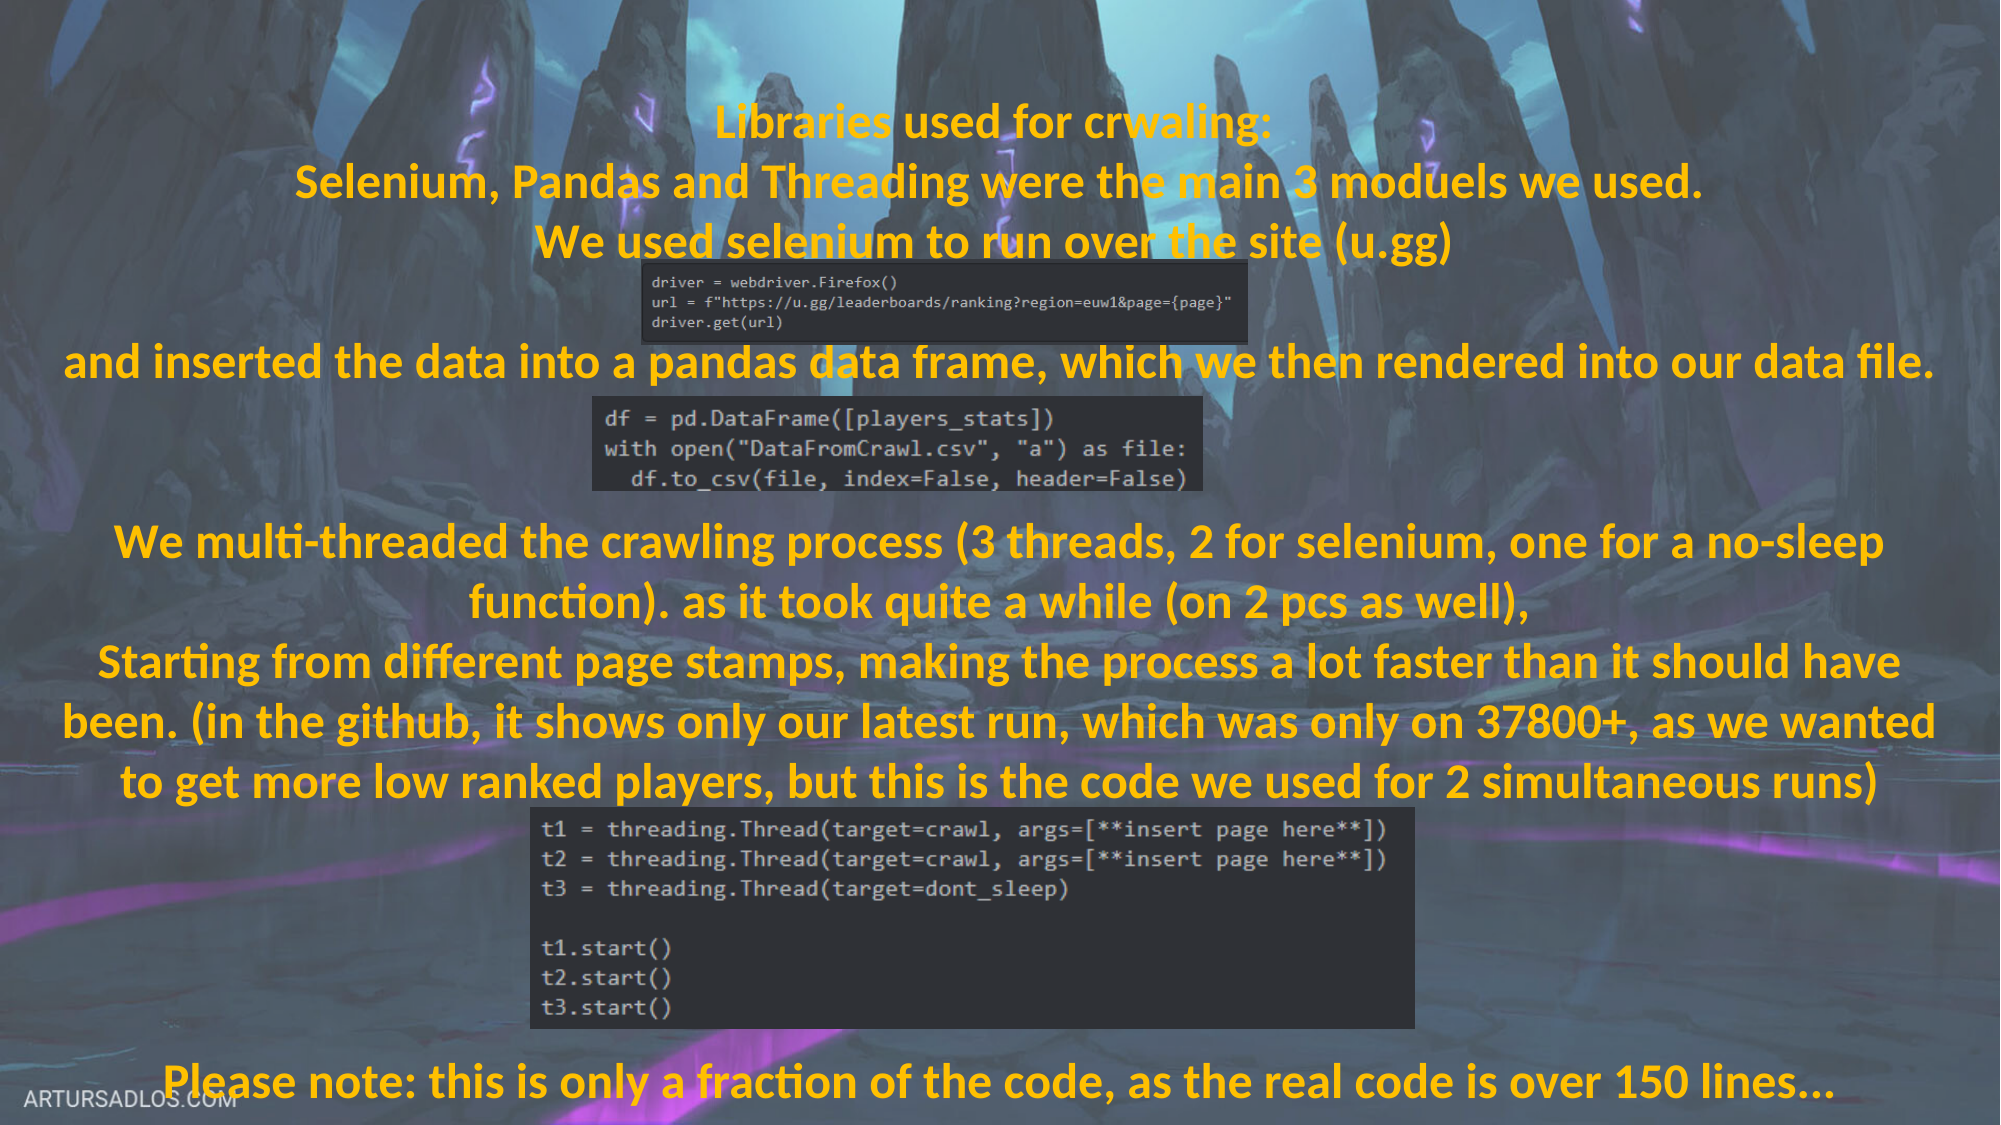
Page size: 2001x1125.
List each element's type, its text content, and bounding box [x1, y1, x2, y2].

text_box Libraries used for crwaling: Selenium, Pandas and Threading were the main 3 moduels we used. We used selenium to run over the site (u.gg) and inserted the data into a pandas data frame, which we then rendered into our data file. We multi-threaded the crawling process (3 threads, 2 for selenium, one for a no-sleep function). as it took quite a while (on 2 pcs as well), Starting from different page stamps, making the process a lot faster than it should have been. (in the github, it shows only our latest run, which was only on 37800+, as we wanted to get more low ranked players, but this is the code we used for 2 simultaneous runs) Please note: this is only a fraction of the code, as the real code is over 150 lines... [20, 80, 1979, 1125]
picture [640, 259, 1248, 345]
picture [530, 807, 1415, 1030]
picture [592, 396, 1203, 491]
